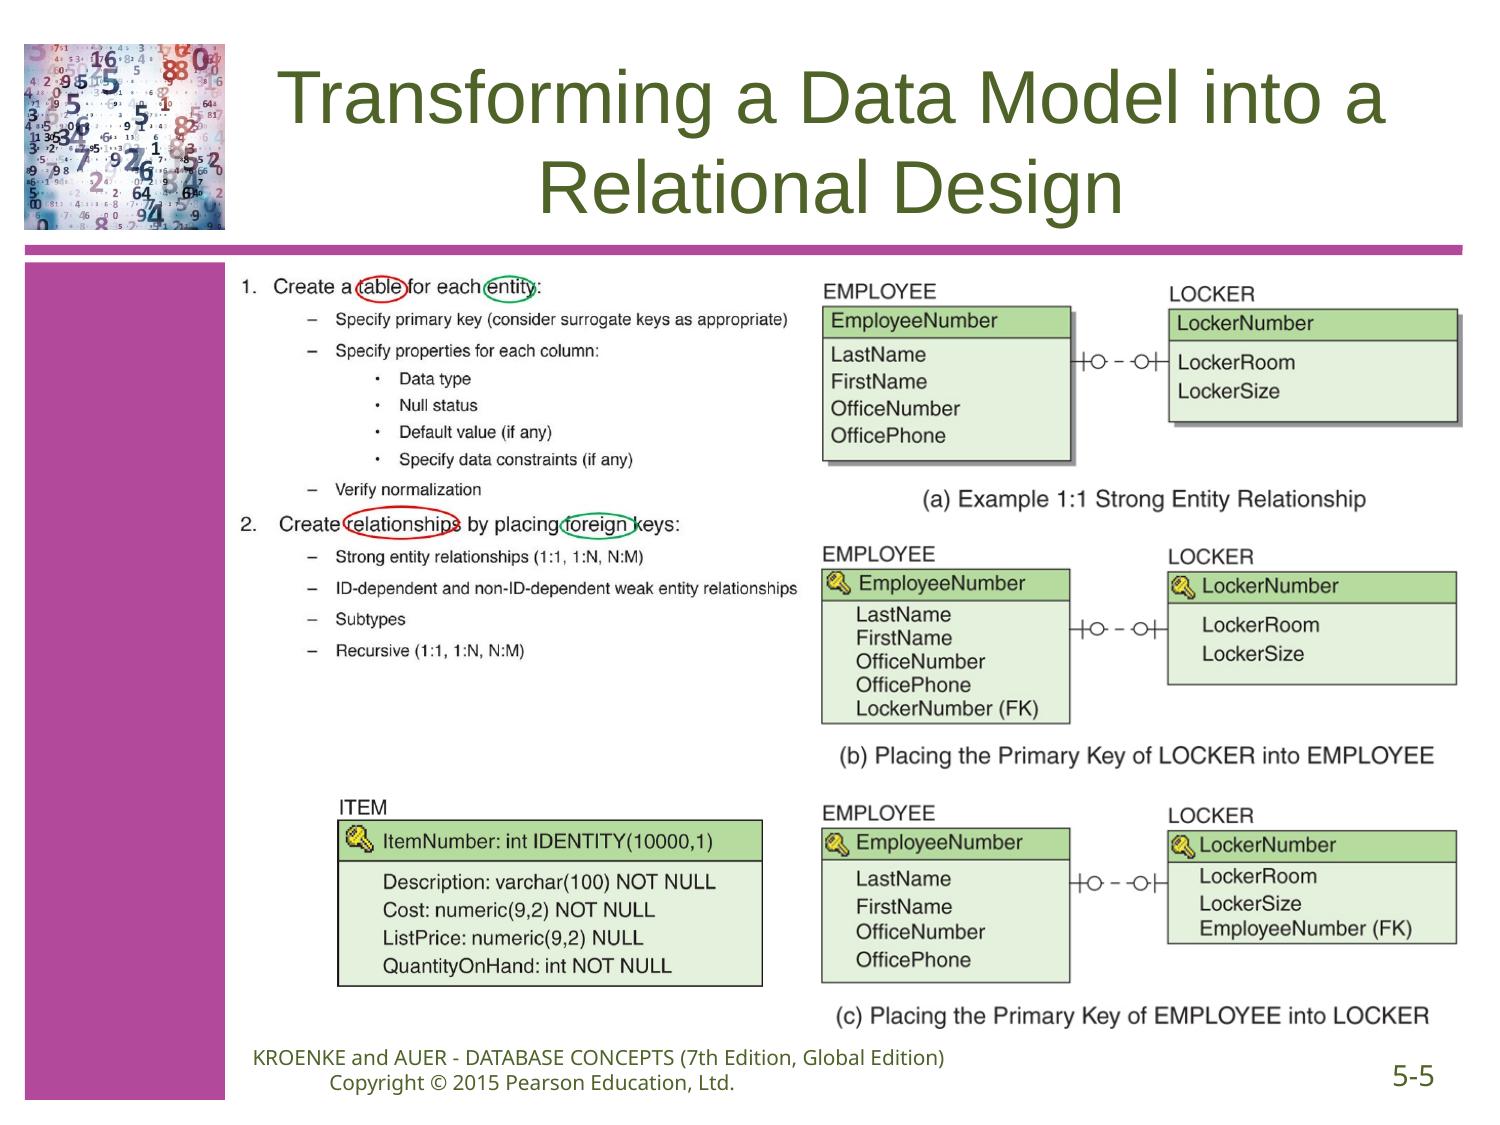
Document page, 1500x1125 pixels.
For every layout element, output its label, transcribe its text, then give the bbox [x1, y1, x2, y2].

picture [820, 282, 1463, 1034]
slide_number 5-5 [1287, 1049, 1451, 1103]
picture [24, 44, 225, 230]
footer KROENKE and AUER - DATABASE CONCEPTS (7th Edition, Global Edition) Copyright © 2015 Pearson Education, Ltd. [237, 1037, 1088, 1104]
picture [337, 799, 763, 990]
title Transforming a Data Model into a Relational Design [237, 44, 1426, 233]
picture [237, 274, 802, 663]
